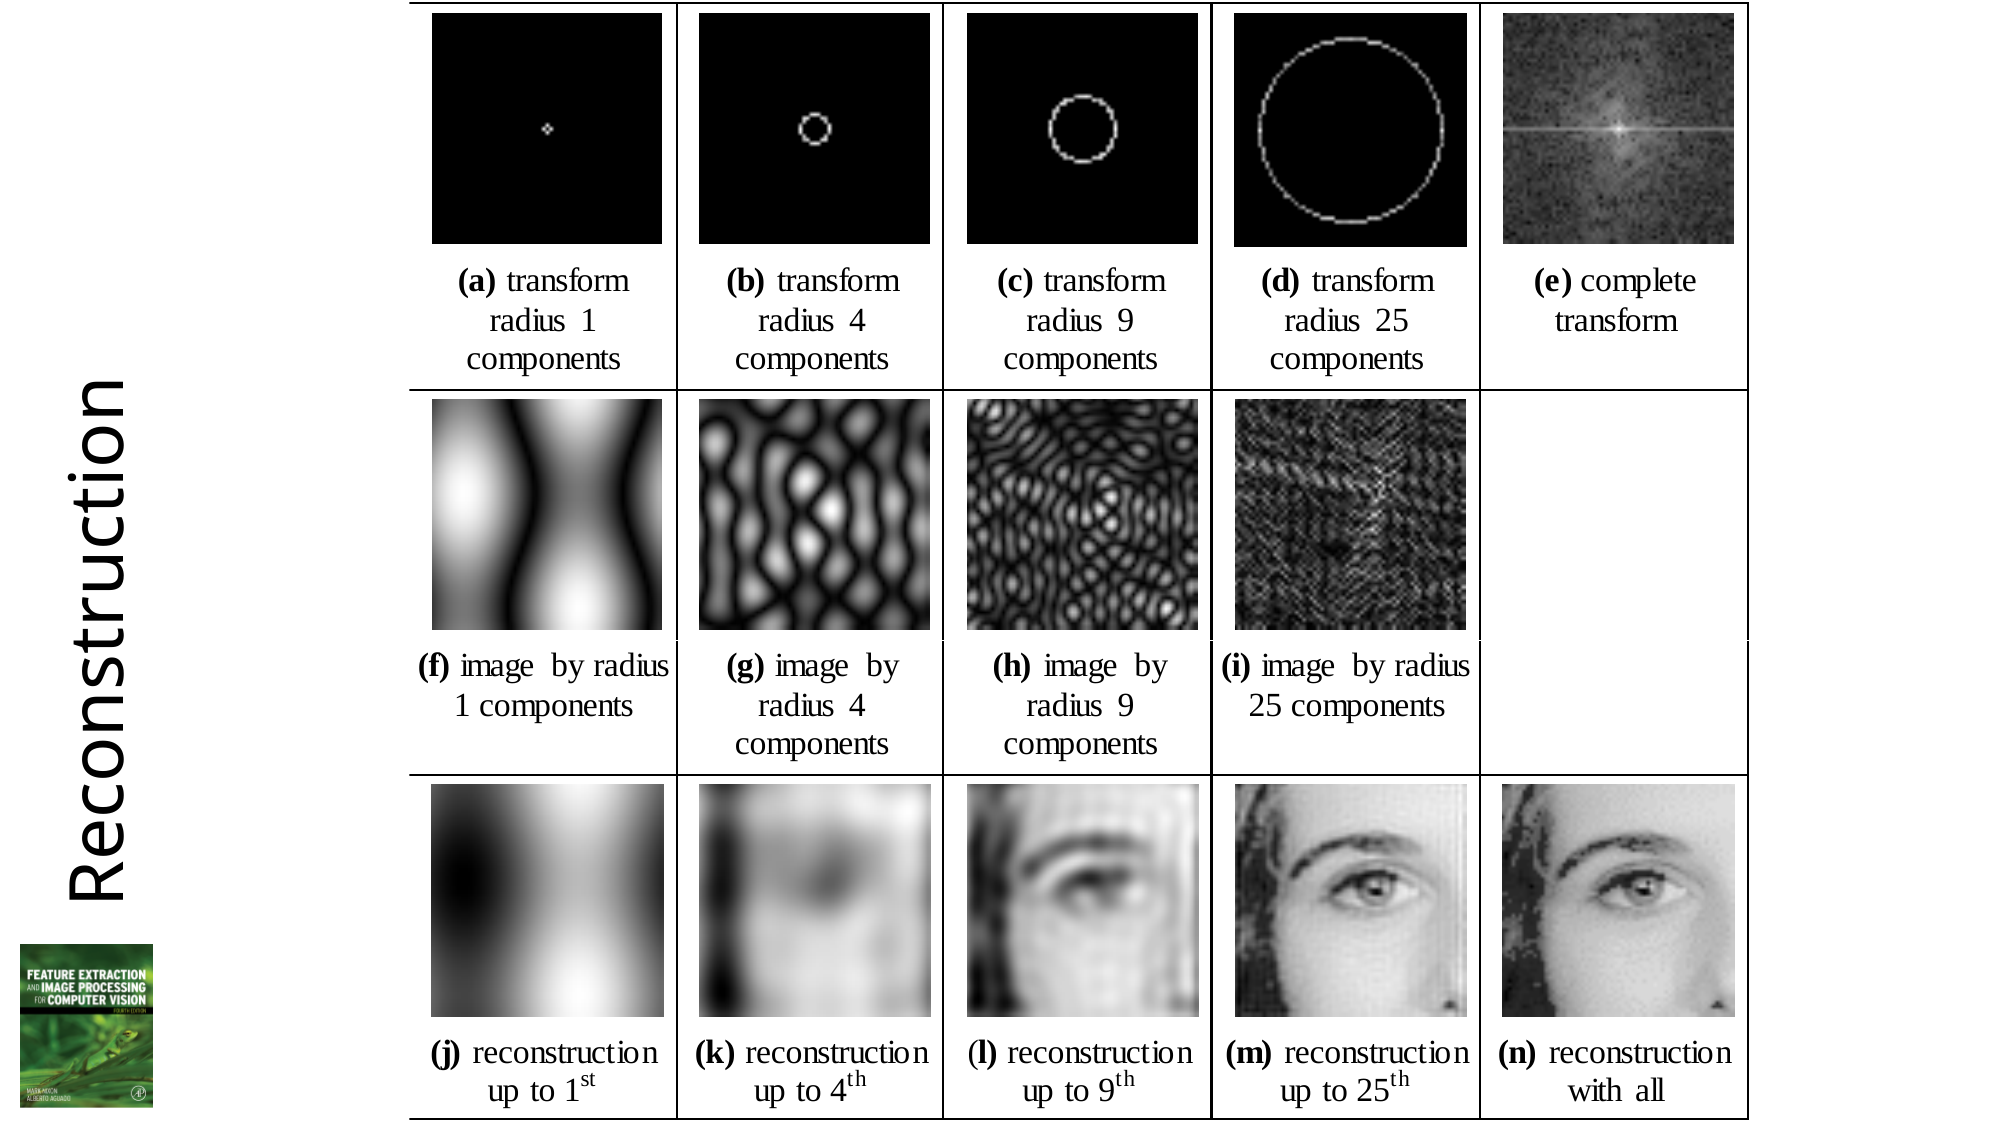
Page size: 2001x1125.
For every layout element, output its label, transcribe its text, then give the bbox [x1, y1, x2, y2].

picture [409, 2, 1750, 1125]
picture [20, 944, 153, 1108]
title Reconstruction [37, 51, 161, 923]
